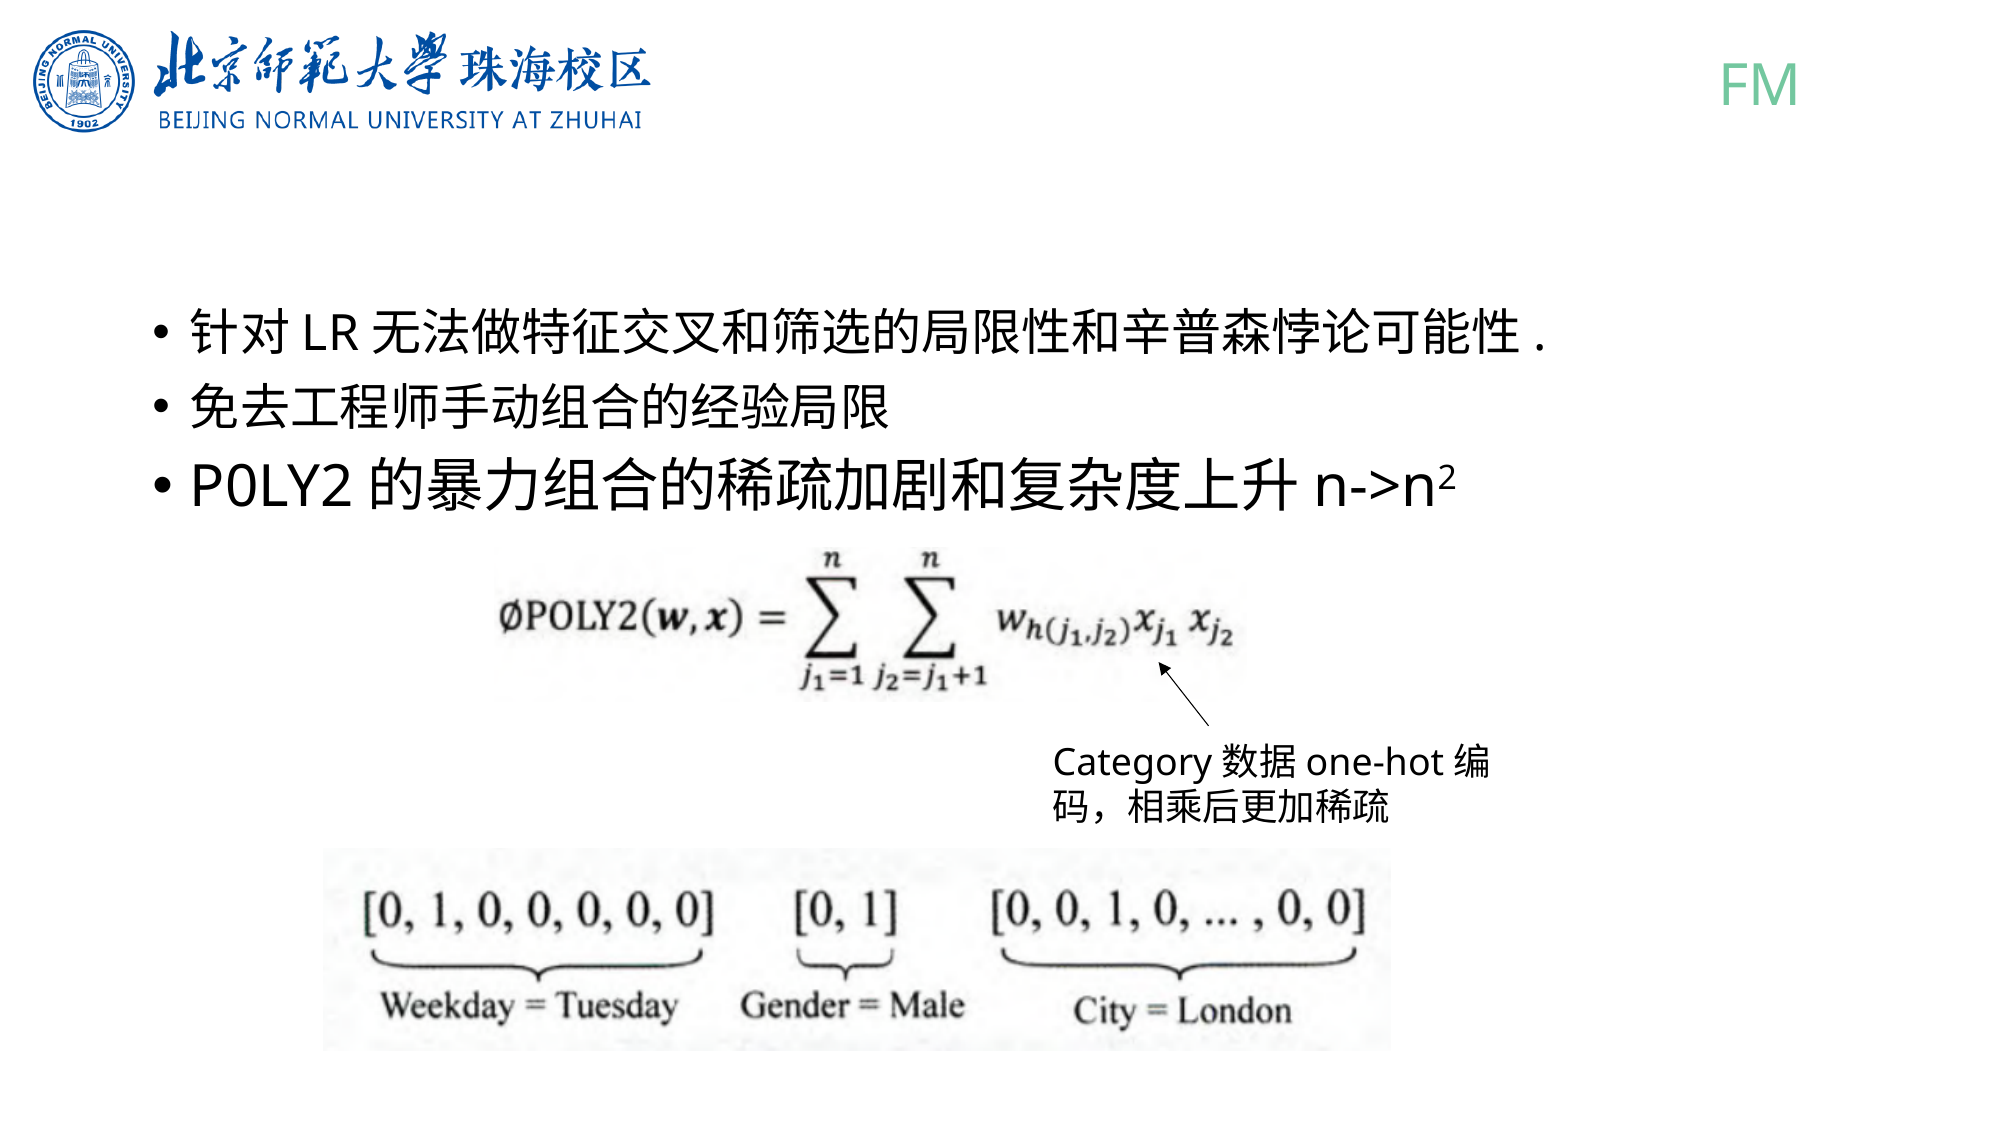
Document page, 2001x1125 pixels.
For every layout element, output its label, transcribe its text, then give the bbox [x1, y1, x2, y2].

text_box FM [1703, 39, 1817, 125]
list 针对LR无法做特征交叉和筛选的局限性和辛普森悖论可能性. 免去工程师手动组合的经验局限 P0LY2的暴力组合的稀疏加剧和复杂度上升n->n2 [137, 299, 1863, 1014]
text_box Category数据one-hot编码，相乘后更加稀疏 [1037, 730, 1530, 836]
picture [323, 848, 1391, 1051]
picture [494, 547, 1247, 702]
picture [33, 30, 652, 136]
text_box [1158, 661, 1209, 726]
